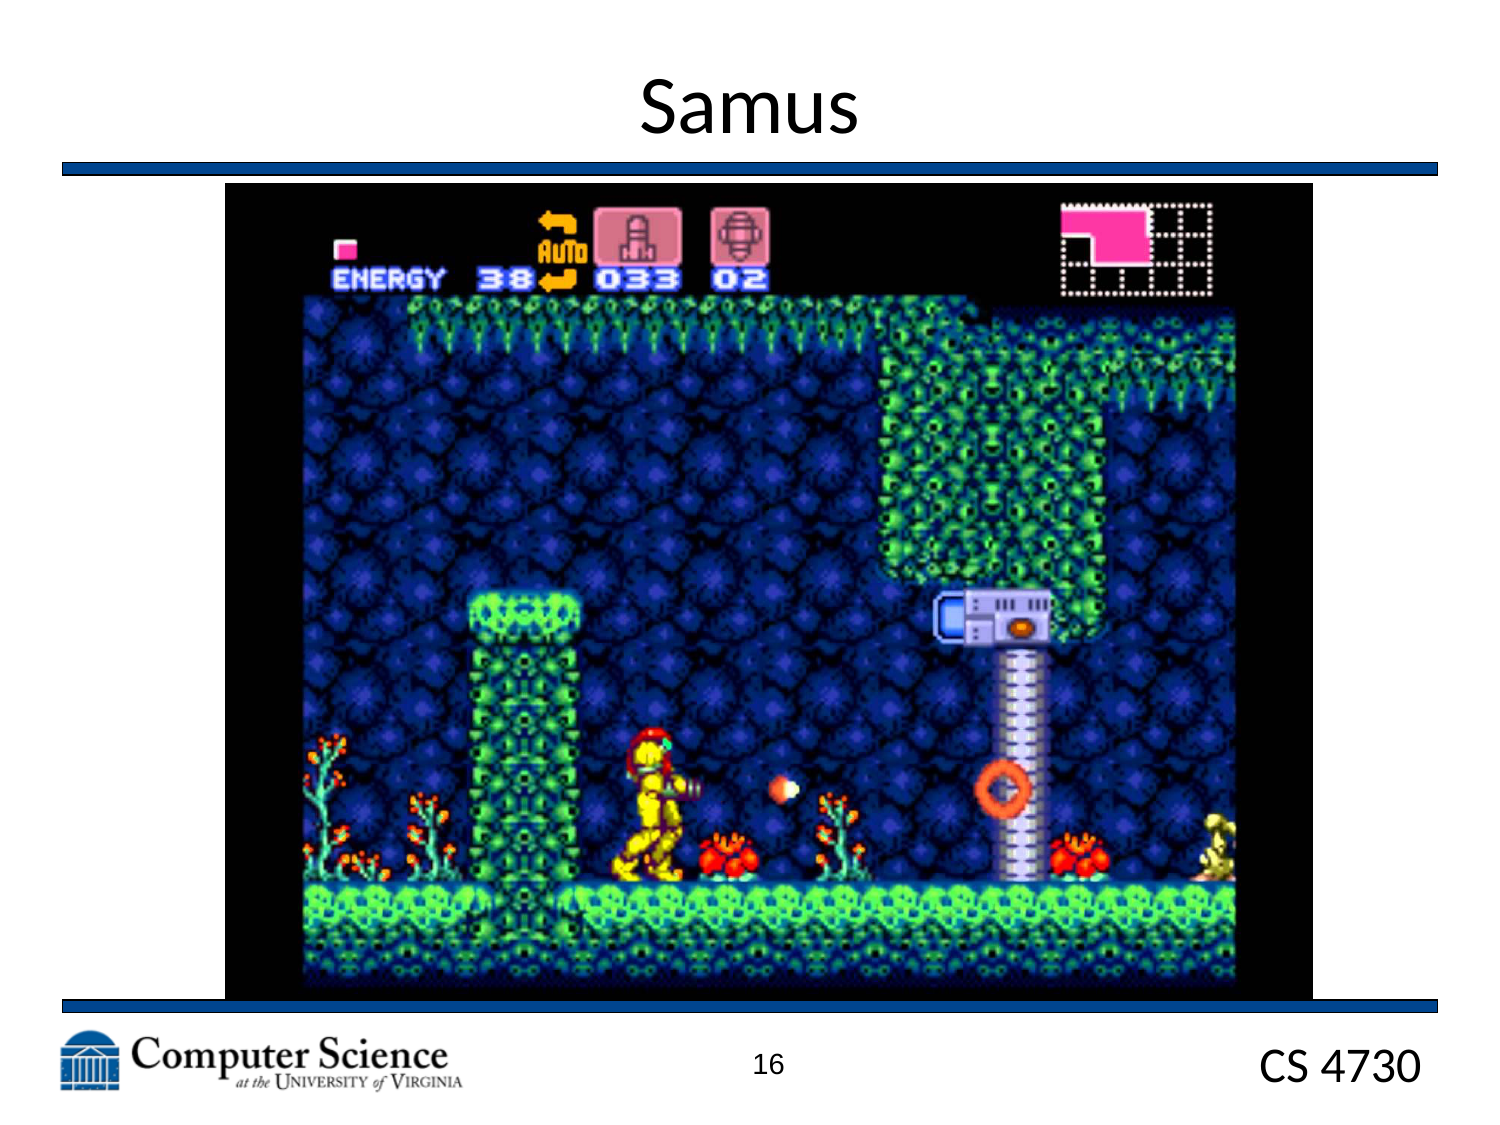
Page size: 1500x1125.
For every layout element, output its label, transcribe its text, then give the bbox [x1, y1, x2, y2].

picture [50, 1024, 472, 1101]
picture [224, 183, 1313, 1000]
footer 16 [512, 1037, 1026, 1088]
title Samus [62, 49, 1438, 151]
